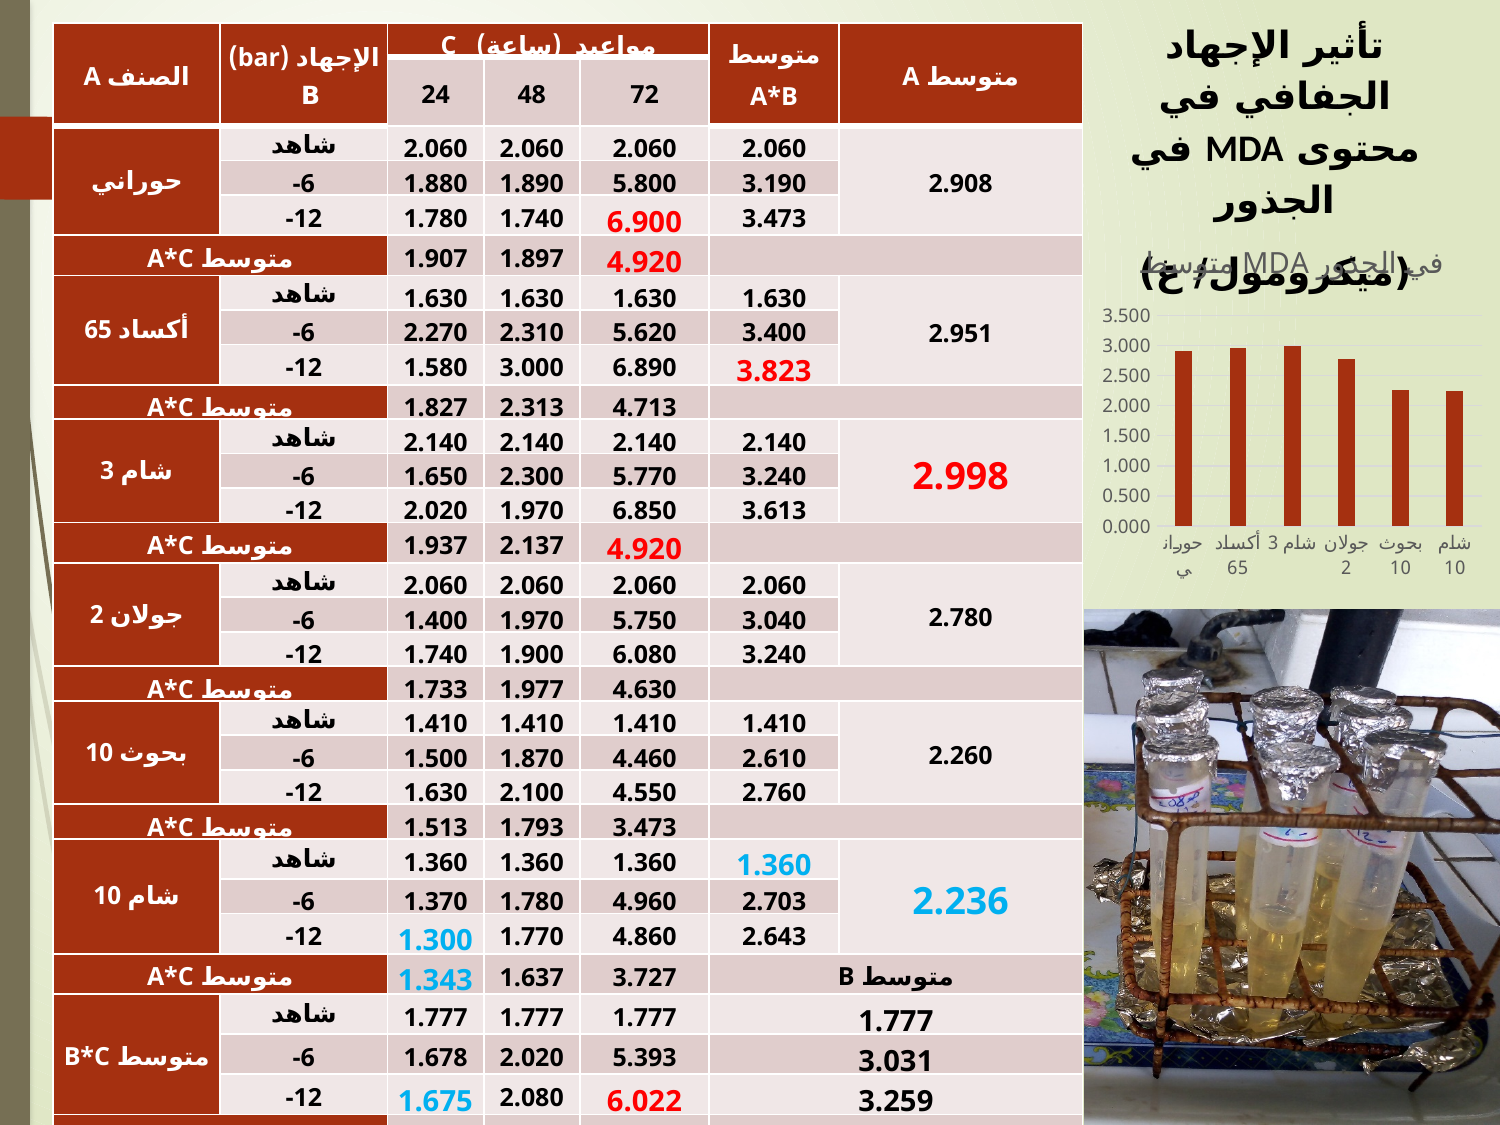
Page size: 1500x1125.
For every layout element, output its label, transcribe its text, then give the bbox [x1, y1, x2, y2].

table_cell 5.800 [581, 161, 708, 194]
table_cell -6 [221, 880, 387, 913]
table_cell متوسط A*C [54, 386, 387, 418]
table_cell 2.100 [485, 771, 579, 803]
table_cell 1.637 [485, 955, 579, 993]
table_cell -6 [221, 736, 387, 769]
table_cell 3.240 [710, 454, 838, 487]
table_cell [710, 805, 1079, 838]
table_cell 3.040 [710, 598, 838, 631]
table_cell 1.959 [485, 1115, 579, 1125]
table_cell 1.870 [485, 736, 579, 769]
table_cell 3.473 [710, 196, 838, 234]
table_cell 4.630 [581, 667, 708, 700]
table_cell 1.970 [485, 489, 579, 522]
table_cell 1.675 [388, 1075, 483, 1114]
table_cell 5.393 [581, 1035, 708, 1073]
table_cell 1.630 [388, 771, 483, 803]
table_cell -12 [221, 914, 387, 953]
table_cell متوسط A*C [54, 523, 387, 562]
table_cell 1.360 [485, 840, 579, 878]
table_cell 4.550 [581, 771, 708, 803]
table_cell 3.823 [710, 345, 838, 384]
table_cell 2.140 [485, 420, 579, 453]
table_cell 1.907 [388, 236, 483, 275]
table_cell 4.920 [581, 523, 708, 562]
table_cell 1.827 [388, 386, 483, 418]
table_cell 2.060 [485, 564, 579, 596]
table_cell 2.020 [485, 1035, 579, 1073]
table_cell 3.031 [710, 1035, 1079, 1073]
table_cell 1.410 [581, 702, 708, 734]
table_cell 2.080 [485, 1075, 579, 1114]
table_cell 1.900 [485, 633, 579, 665]
table_cell 2.060 [485, 127, 579, 160]
table_cell 2.780 [840, 564, 1082, 665]
table_cell شاهد [221, 995, 387, 1033]
table_cell 6.850 [581, 489, 708, 522]
table_cell شاهد [221, 564, 387, 596]
table_cell -6 [221, 598, 387, 631]
table_cell 6.890 [581, 345, 708, 384]
table_cell 1.937 [388, 523, 483, 562]
table_cell 72 [581, 60, 708, 125]
table_cell [710, 1115, 1079, 1125]
table_cell 1.410 [485, 702, 579, 734]
table_cell متوسط A*C [54, 805, 387, 838]
table_cell 1.500 [388, 736, 483, 769]
table_cell 1.630 [710, 276, 838, 309]
table_cell 1.890 [485, 161, 579, 194]
table_cell متوسط A*C [54, 236, 387, 275]
table_cell -6 [221, 161, 387, 194]
table_cell -6 [221, 454, 387, 487]
table_cell 3.000 [485, 345, 579, 384]
text_box تأثير الإجهاد الجفافي في محتوى MDA في الجذور (ميكرومول/ غ) [1082, 6, 1500, 301]
table_cell 1.780 [388, 196, 483, 234]
table_cell 6.080 [581, 633, 708, 665]
table_cell 2.998 [840, 420, 1082, 522]
table_cell 4.920 [581, 236, 708, 275]
table_cell 1.740 [485, 196, 579, 234]
table_cell -12 [221, 489, 387, 522]
table_cell 1.777 [710, 995, 1079, 1033]
table_cell 6.022 [581, 1075, 708, 1114]
table_cell 1.360 [710, 840, 838, 878]
table_header متوسط A [840, 24, 1082, 123]
table_cell 2.140 [710, 420, 838, 453]
table_cell 3.473 [581, 805, 708, 838]
table_cell -12 [221, 345, 387, 384]
table_cell 2.020 [388, 489, 483, 522]
table_cell 3.190 [710, 161, 838, 194]
table_cell متوسط B*C [54, 995, 219, 1114]
table_cell 4.397 [581, 1115, 708, 1125]
table_cell 2.140 [388, 420, 483, 453]
table_cell 1.400 [388, 598, 483, 631]
table_cell حوراني [54, 129, 219, 234]
table_cell 2.643 [710, 914, 838, 953]
table_cell متوسط A*C [54, 667, 387, 700]
table_cell 1.678 [388, 1035, 483, 1073]
table_cell 2.703 [710, 880, 838, 913]
table_cell 1.343 [388, 955, 483, 993]
table_cell [710, 236, 1082, 275]
table_cell 2.137 [485, 523, 579, 562]
table_cell 1.977 [485, 667, 579, 700]
table_cell -12 [221, 633, 387, 665]
table_cell 1.740 [388, 633, 483, 665]
table_cell 2.310 [485, 311, 579, 344]
table_cell 2.270 [388, 311, 483, 344]
picture [1084, 609, 1500, 1125]
table_cell 3.400 [710, 311, 838, 344]
table_cell 1.733 [388, 667, 483, 700]
table_cell 1.630 [485, 276, 579, 309]
table_cell 1.650 [388, 454, 483, 487]
table_cell شام 3 [54, 420, 219, 522]
table_cell 48 [485, 60, 579, 125]
table_cell -12 [221, 196, 387, 234]
table_cell 2.060 [581, 127, 708, 160]
table_cell 3.613 [710, 489, 838, 522]
table_cell 2.300 [485, 454, 579, 487]
table_cell 1.777 [581, 995, 708, 1033]
table_cell [710, 667, 1079, 700]
table_cell شاهد [221, 702, 387, 734]
table_cell -6 [221, 1035, 387, 1073]
table_cell جولان 2 [54, 564, 219, 665]
table_cell 24 [388, 60, 483, 125]
table_cell 2.610 [710, 736, 838, 769]
table_cell شام 10 [54, 840, 219, 953]
table_cell شاهد [221, 129, 387, 160]
table_cell 1.410 [388, 702, 483, 734]
table_cell 4.860 [581, 914, 708, 953]
table_cell 2.951 [840, 276, 1082, 384]
table_cell بحوث 10 [54, 702, 219, 803]
table_cell 3.727 [581, 955, 708, 993]
chart [1094, 217, 1491, 590]
table_cell 2.060 [581, 564, 708, 596]
table_cell 1.970 [485, 598, 579, 631]
table_cell 1.780 [485, 880, 579, 913]
table_cell 1.410 [710, 702, 838, 734]
table_cell 4.460 [581, 736, 708, 769]
table_header الإجهاد (bar) B [221, 24, 387, 123]
table_cell 4.713 [581, 386, 708, 418]
table_header الصنف A [54, 24, 219, 123]
table_cell أكساد 65 [54, 276, 219, 384]
table_cell 2.260 [840, 702, 1079, 803]
table_cell 1.630 [581, 276, 708, 309]
table_cell 1.770 [485, 914, 579, 953]
table_header متوسط A*B [710, 24, 838, 123]
table_cell شاهد [221, 276, 387, 309]
table_cell 5.770 [581, 454, 708, 487]
table_cell 5.750 [581, 598, 708, 631]
table_cell شاهد [221, 840, 387, 878]
table_cell متوسط A*C [54, 955, 387, 993]
table_cell متوسط B [710, 955, 1079, 993]
table_cell 2.236 [840, 840, 1079, 953]
table_cell [710, 523, 1082, 562]
table_cell متوسط C [54, 1115, 387, 1125]
table_cell 1.300 [388, 914, 483, 953]
table_cell -6 [221, 311, 387, 344]
table_cell 1.513 [388, 805, 483, 838]
table_cell 2.060 [388, 127, 483, 160]
table_cell 3.240 [710, 633, 838, 665]
table_cell 1.370 [388, 880, 483, 913]
table_cell -12 [221, 771, 387, 803]
table_cell 1.630 [388, 276, 483, 309]
table_cell 1.777 [485, 995, 579, 1033]
table_cell 6.900 [581, 196, 708, 234]
table_cell 1.360 [388, 840, 483, 878]
table_cell شاهد [221, 420, 387, 453]
table_cell 1.360 [581, 840, 708, 878]
table_cell [710, 386, 1082, 418]
table_cell 2.060 [710, 564, 838, 596]
table_header مواعيد (ساعة) C [388, 24, 708, 54]
table_cell 4.960 [581, 880, 708, 913]
table_cell 2.060 [710, 129, 838, 160]
table_cell 2.313 [485, 386, 579, 418]
table_cell -12 [221, 1075, 387, 1114]
table_cell 1.793 [485, 805, 579, 838]
table_cell 2.760 [710, 771, 838, 803]
table_cell 5.620 [581, 311, 708, 344]
table_cell 2.140 [581, 420, 708, 453]
table_cell 2.060 [388, 564, 483, 596]
table_cell 1.777 [388, 995, 483, 1033]
table_cell 1.710 [388, 1115, 483, 1125]
table_cell 1.580 [388, 345, 483, 384]
table_cell 1.880 [388, 161, 483, 194]
table_cell 1.897 [485, 236, 579, 275]
table_cell 3.259 [710, 1075, 1079, 1114]
table_cell 2.908 [840, 129, 1082, 234]
